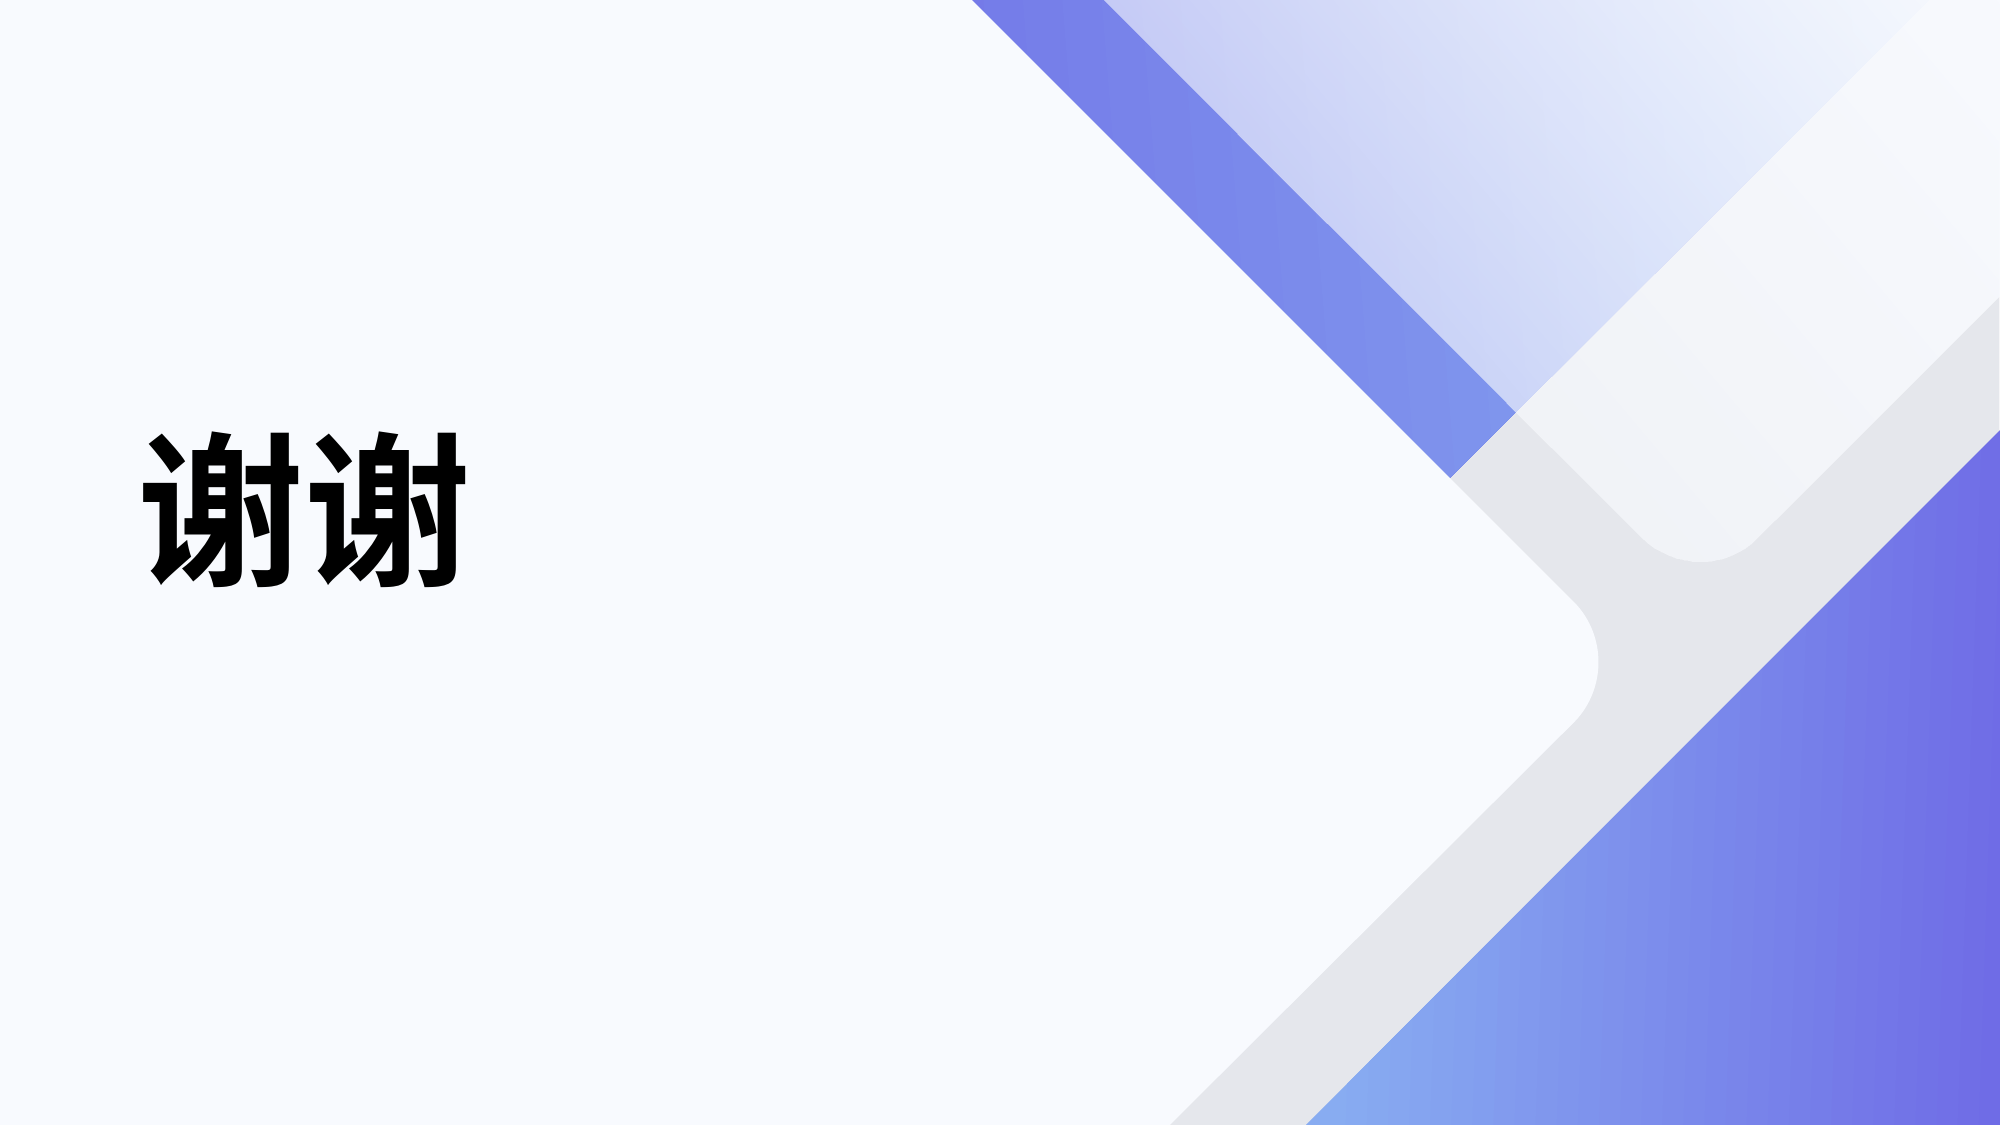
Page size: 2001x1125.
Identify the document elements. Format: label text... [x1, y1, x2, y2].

title 谢谢 [137, 311, 1369, 607]
